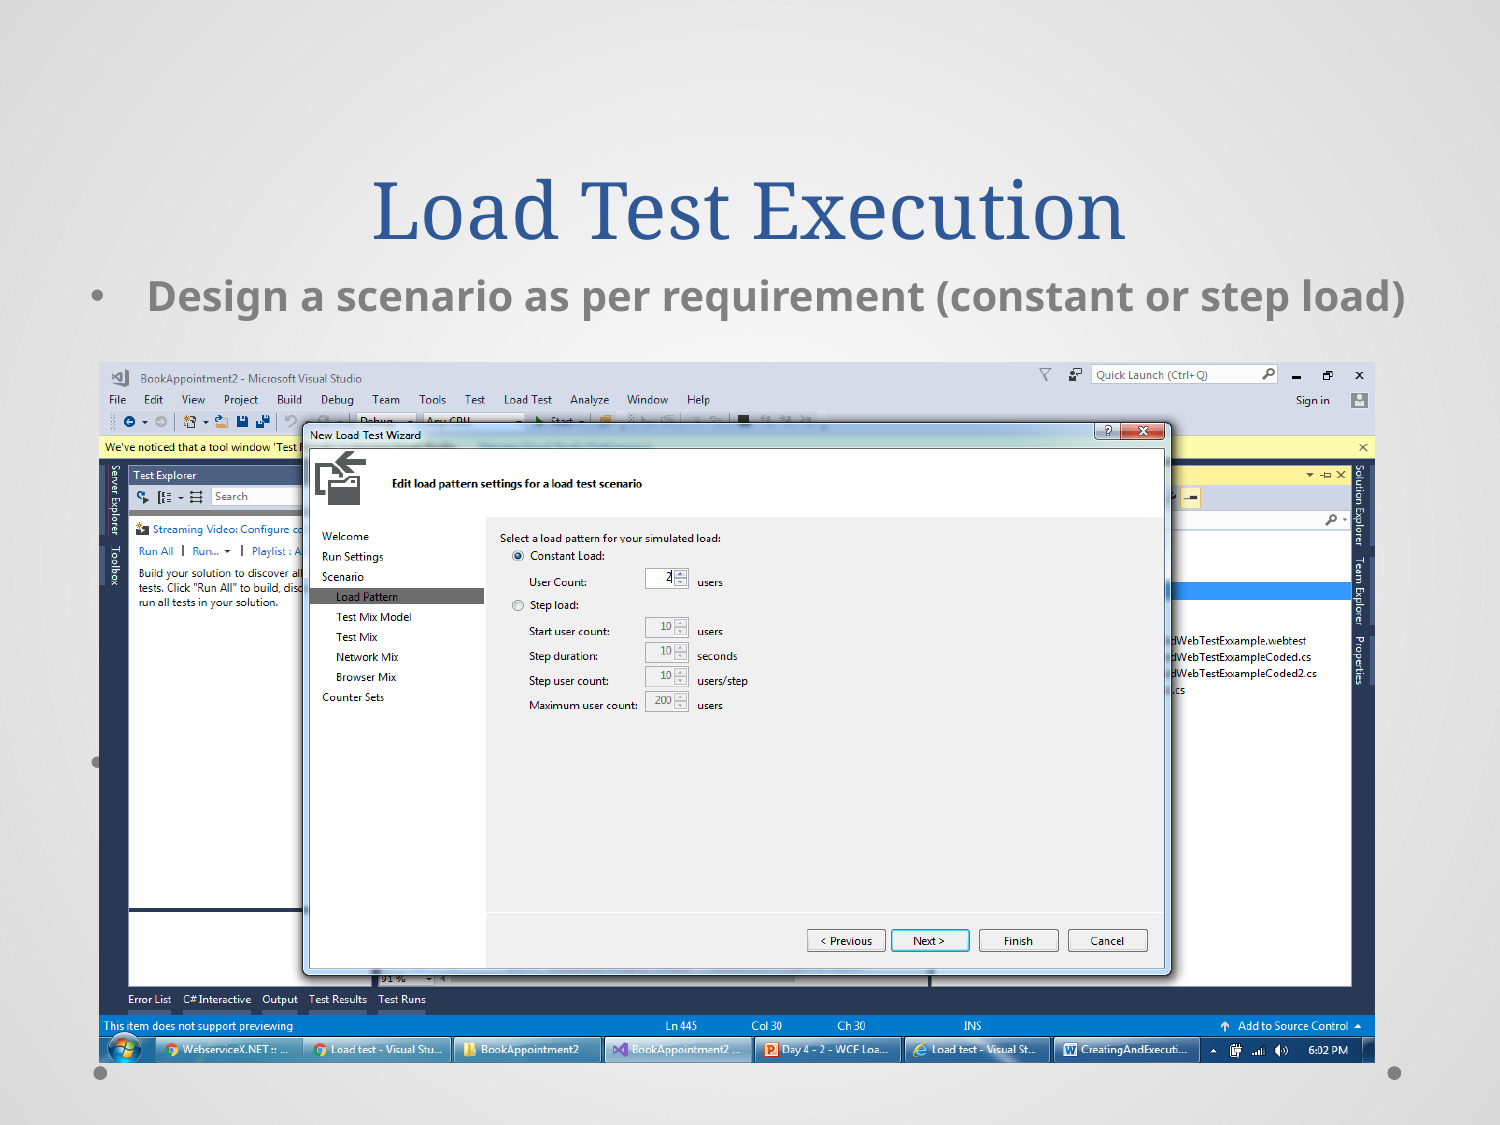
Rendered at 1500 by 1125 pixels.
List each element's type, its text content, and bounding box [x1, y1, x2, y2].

picture [99, 362, 1376, 1063]
title Load Test Execution [75, 0, 1425, 262]
list Design a scenario as per requirement (constant or step load) e [75, 262, 1425, 1005]
